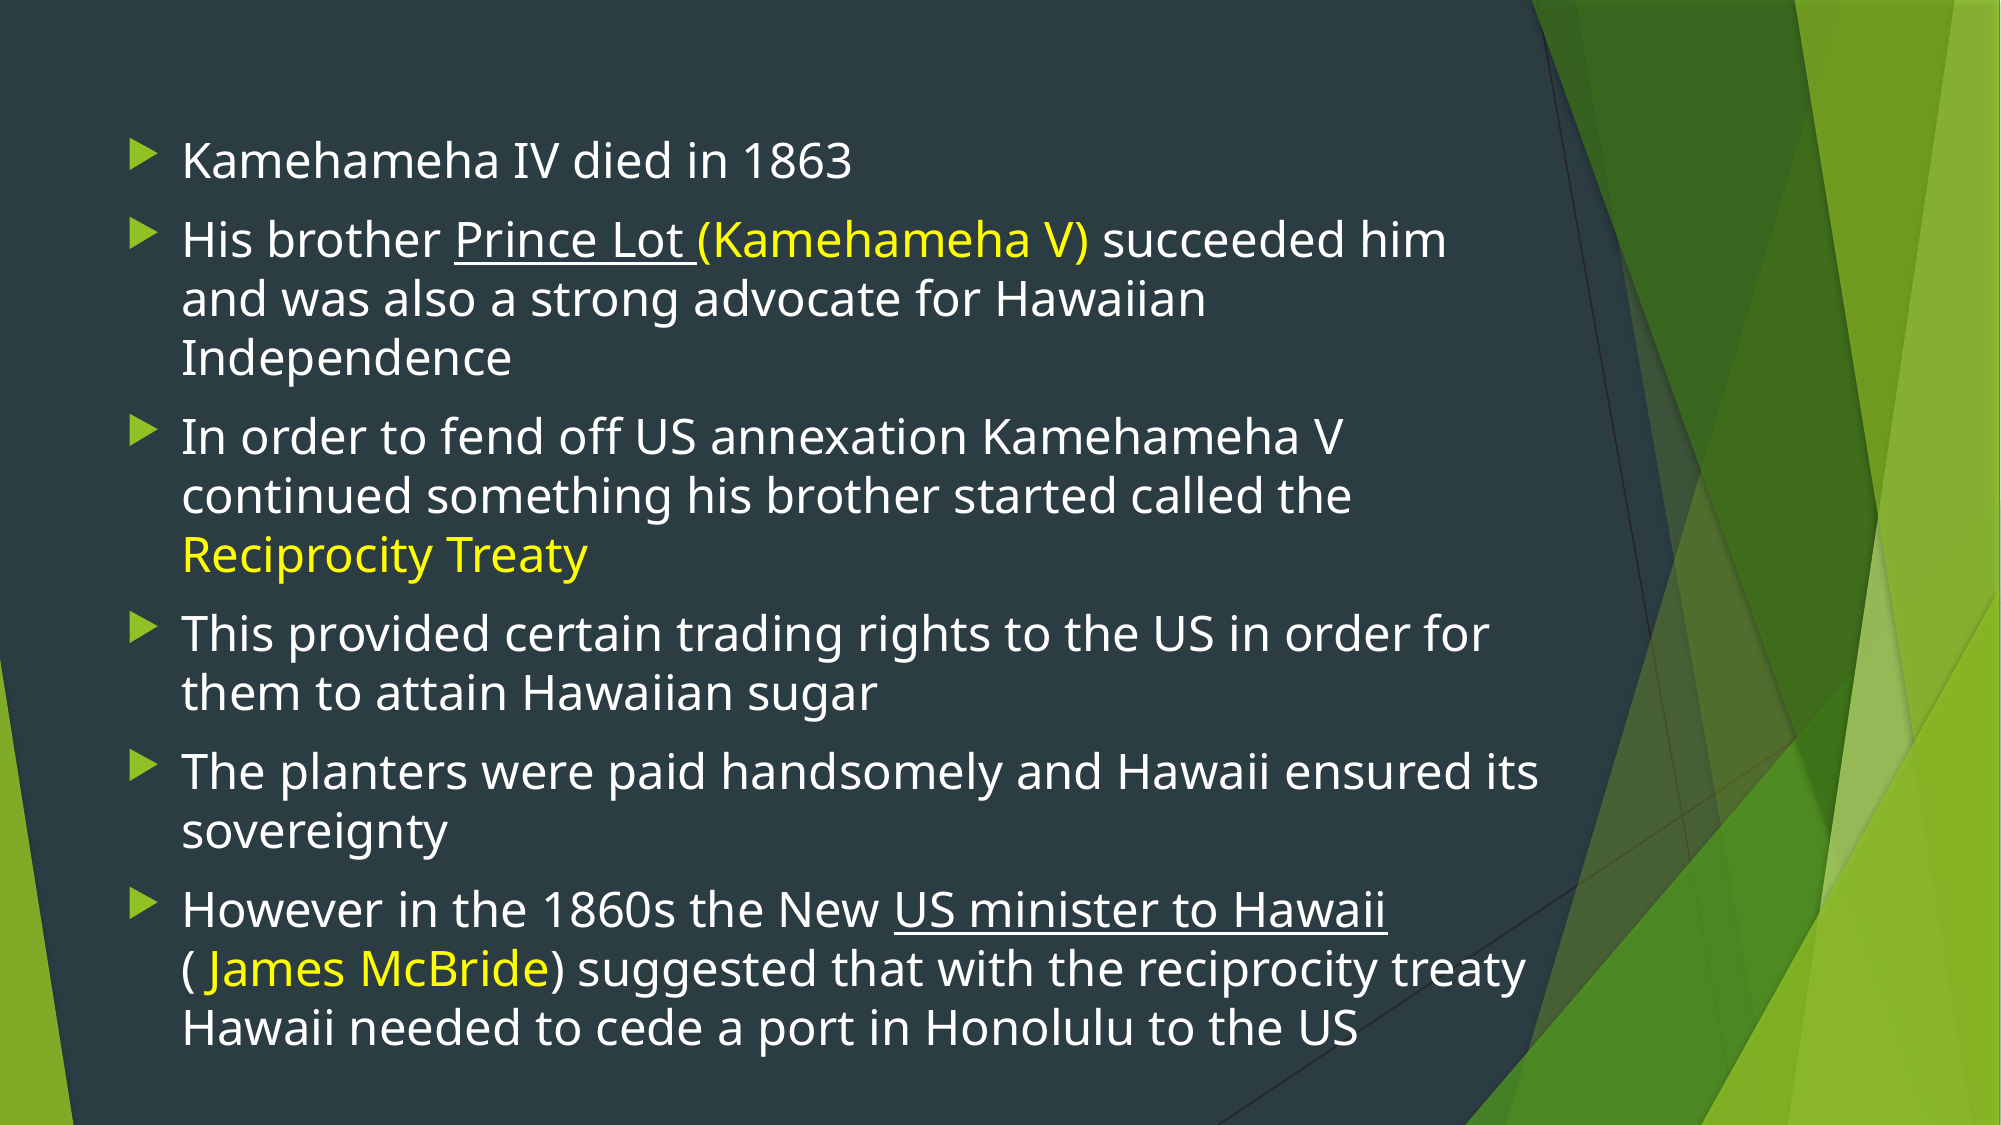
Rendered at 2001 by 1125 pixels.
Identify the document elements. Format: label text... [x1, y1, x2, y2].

list Kamehameha IV died in 1863 His brother Prince Lot (Kamehameha V) succeeded him and was also a strong advocate for Hawaiian Independence In order to fend off US annexation Kamehameha V continued something his brother started called the Reciprocity Treaty This provided certain trading rights to the US in order for them to attain Hawaiian sugar The planters were paid handsomely and Hawaii ensured its sovereignty However in the 1860s the New US minister to Hawaii ( James McBride) suggested that with the reciprocity treaty Hawaii needed to cede a port in Honolulu to the US [111, 122, 1562, 1067]
